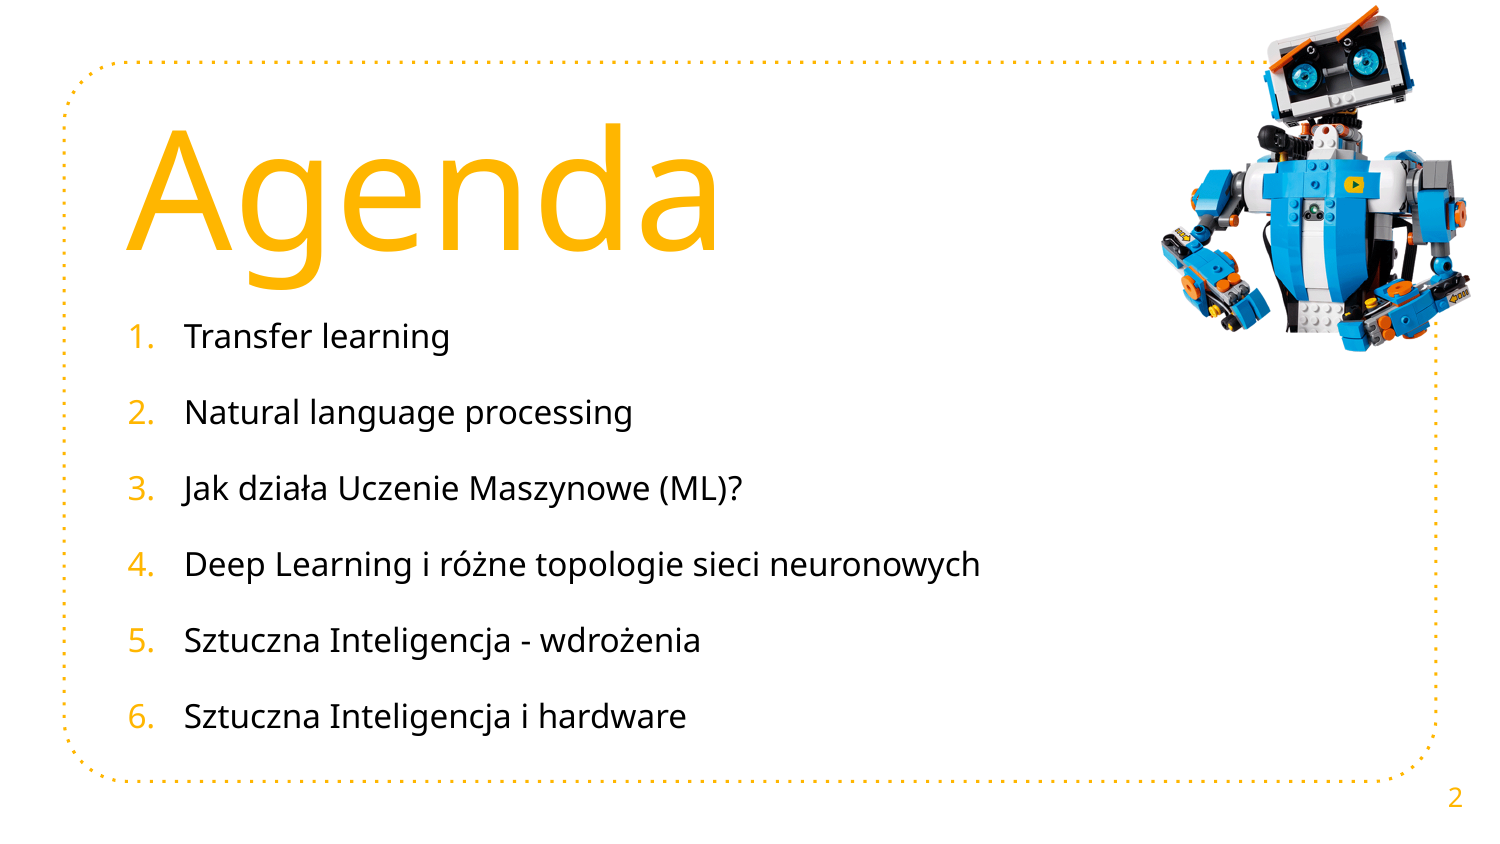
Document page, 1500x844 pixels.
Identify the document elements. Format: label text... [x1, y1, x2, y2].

slide_number 2 [1411, 753, 1500, 844]
title Agenda [111, 68, 1062, 259]
picture [1067, 0, 1500, 360]
subtitle Transfer learning Natural language processing Jak działa Uczenie Maszynowe (ML)? Deep Learning i różne topologie sieci neuronowych Sztuczna Inteligencja - wdrożenia Sztuczna Inteligencja i hardware [112, 303, 1438, 621]
